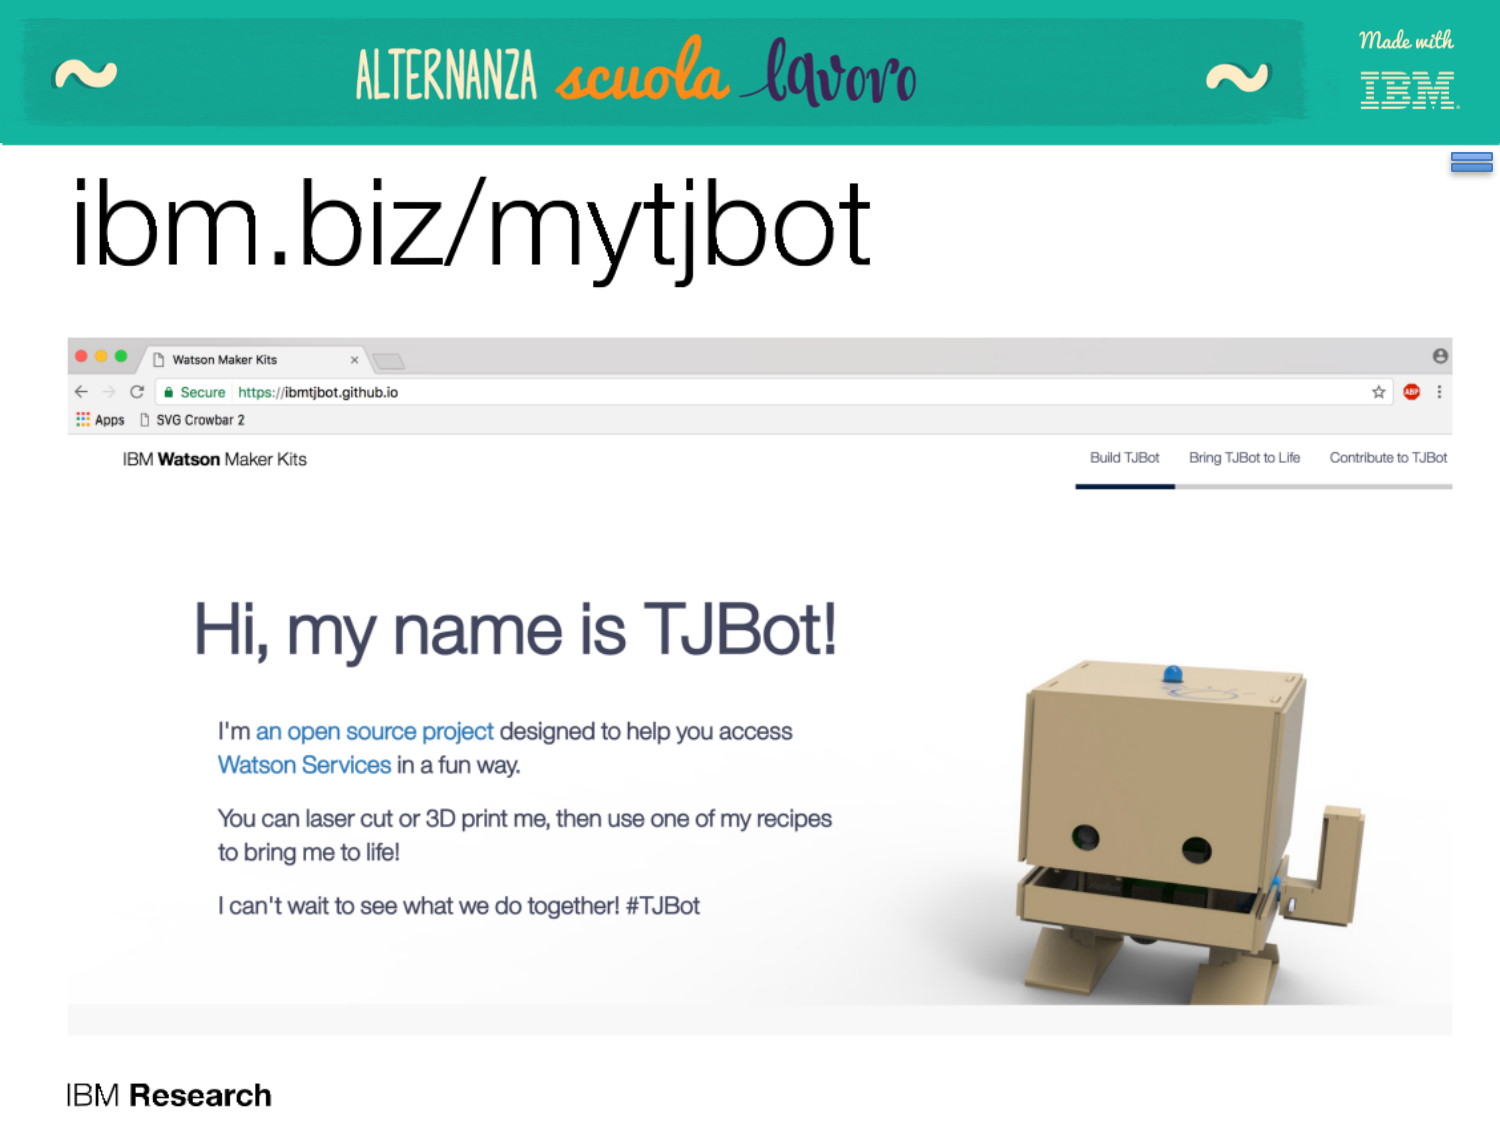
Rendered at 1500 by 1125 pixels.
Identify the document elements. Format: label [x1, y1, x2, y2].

picture [0, 0, 1500, 148]
text_box [1451, 152, 1493, 161]
text_box [1468, 163, 1493, 172]
picture [40, 156, 1466, 1125]
